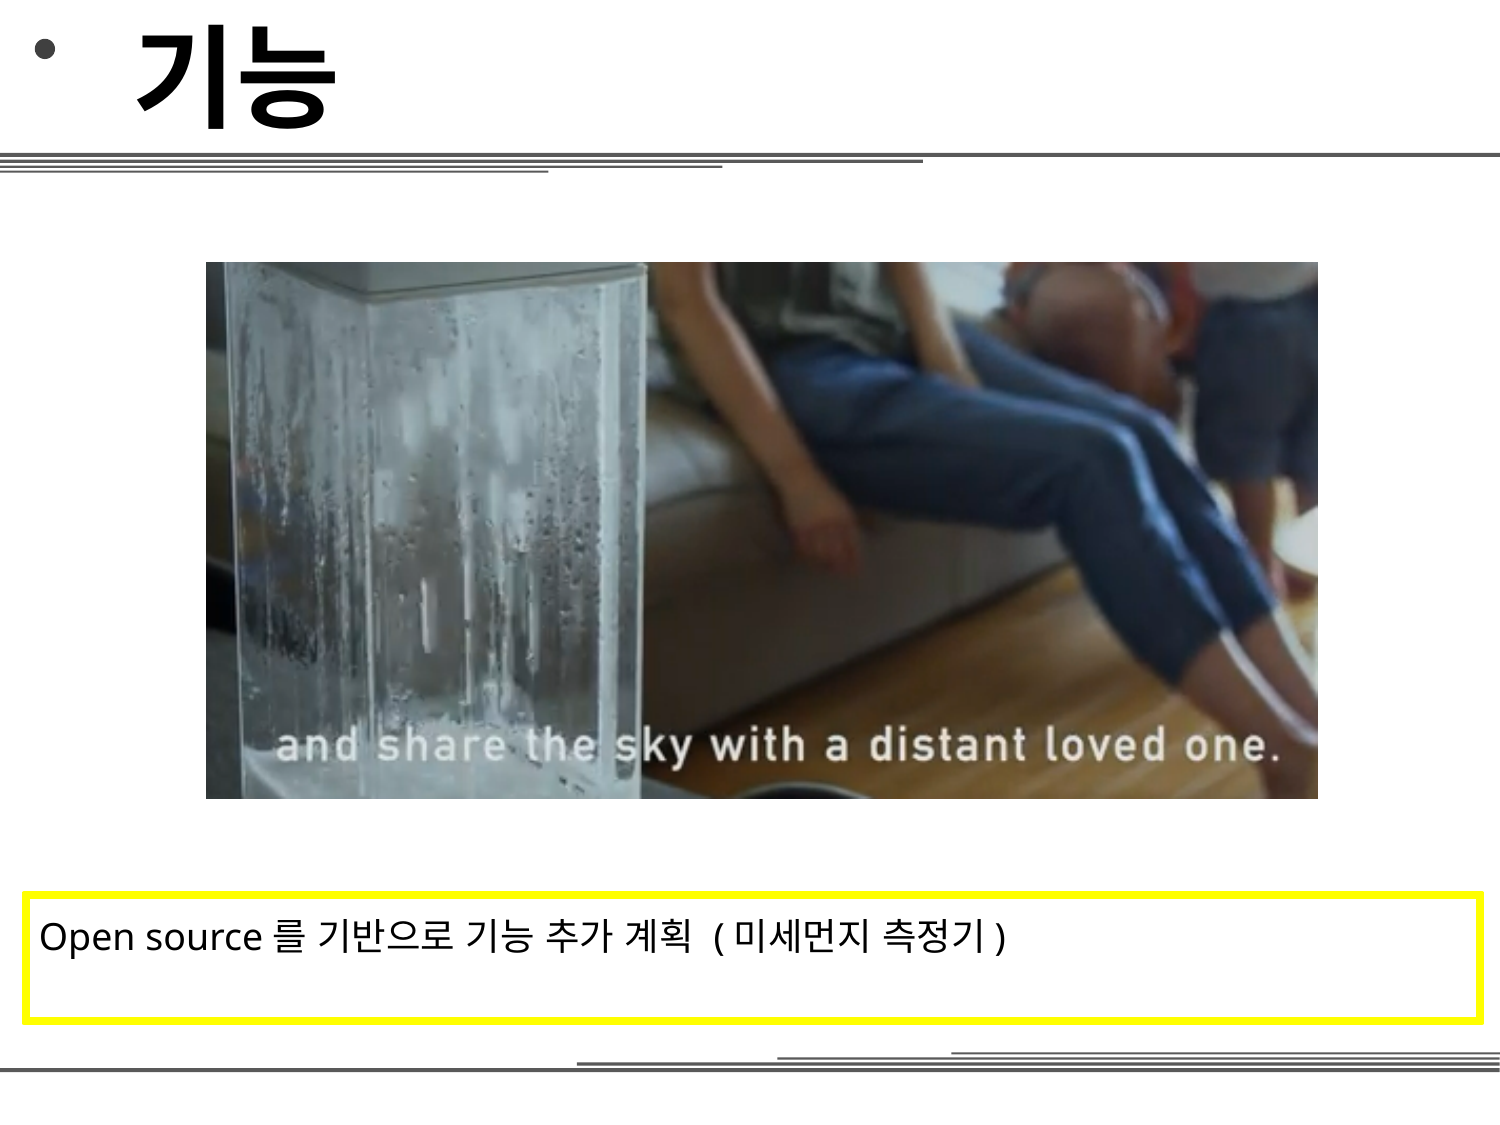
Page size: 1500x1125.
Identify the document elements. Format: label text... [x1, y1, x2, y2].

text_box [0, 1052, 1500, 1073]
text_box Open source를 기반으로 기능 추가 계획 (미세먼지 측정기) [24, 905, 1500, 965]
picture [206, 262, 1318, 800]
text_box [0, 152, 1500, 173]
text_box [32, 36, 58, 62]
text_box [22, 891, 1484, 1025]
text_box 기능 [76, 0, 396, 150]
